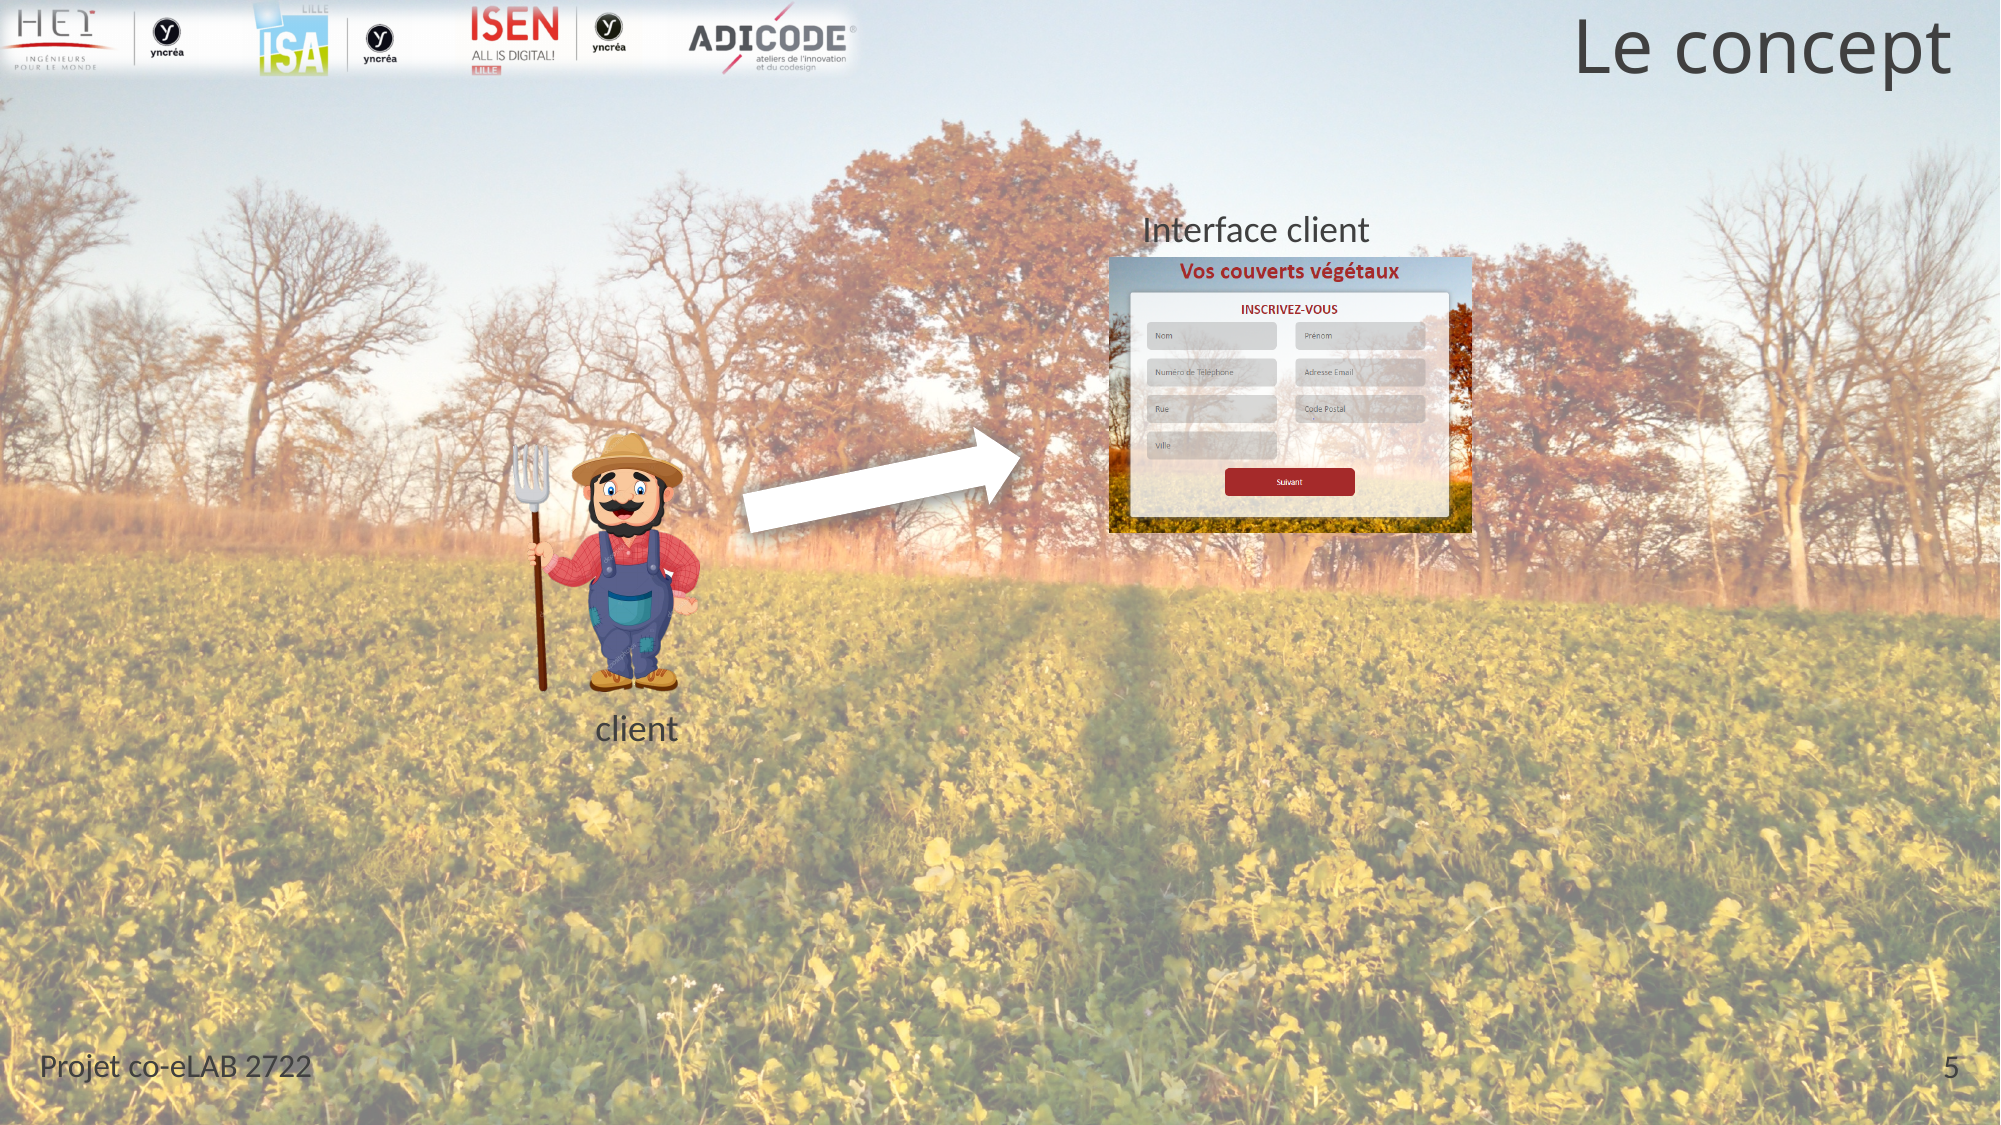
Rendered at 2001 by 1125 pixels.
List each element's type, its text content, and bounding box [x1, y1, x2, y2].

slide_number 5 [1524, 1035, 1975, 1096]
picture [8, 18, 846, 63]
footer Projet co-eLAB 2722 [24, 1036, 700, 1097]
picture [1109, 257, 1472, 533]
text_box Interface client [1127, 197, 1585, 258]
text_box [741, 424, 1022, 535]
picture [513, 433, 701, 692]
title Le concept [1524, 0, 2000, 97]
slide_number 25 [0, 9, 855, 72]
text_box client [572, 696, 798, 757]
